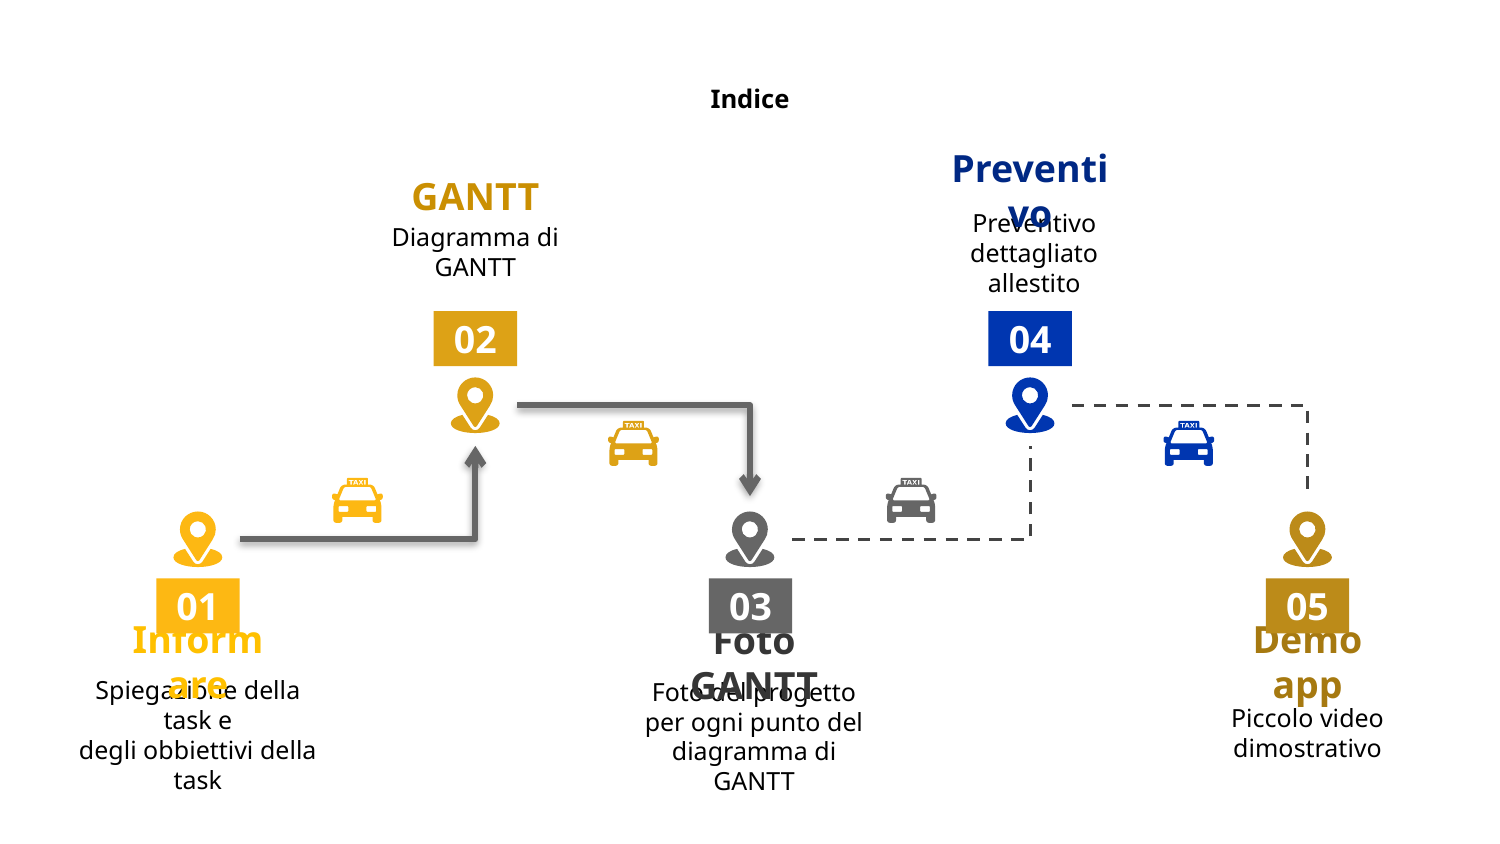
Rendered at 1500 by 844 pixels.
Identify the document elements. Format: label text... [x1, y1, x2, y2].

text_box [725, 548, 775, 568]
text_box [607, 420, 660, 467]
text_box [239, 405, 1308, 540]
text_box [331, 477, 384, 524]
title Indice [75, 67, 1425, 129]
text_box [885, 477, 937, 524]
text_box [450, 377, 500, 403]
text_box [1187, 578, 1428, 777]
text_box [907, 163, 1162, 367]
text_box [1163, 420, 1215, 467]
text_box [354, 169, 596, 367]
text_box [1005, 377, 1055, 403]
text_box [614, 578, 895, 779]
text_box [1282, 511, 1333, 568]
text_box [173, 511, 223, 568]
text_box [58, 578, 337, 779]
